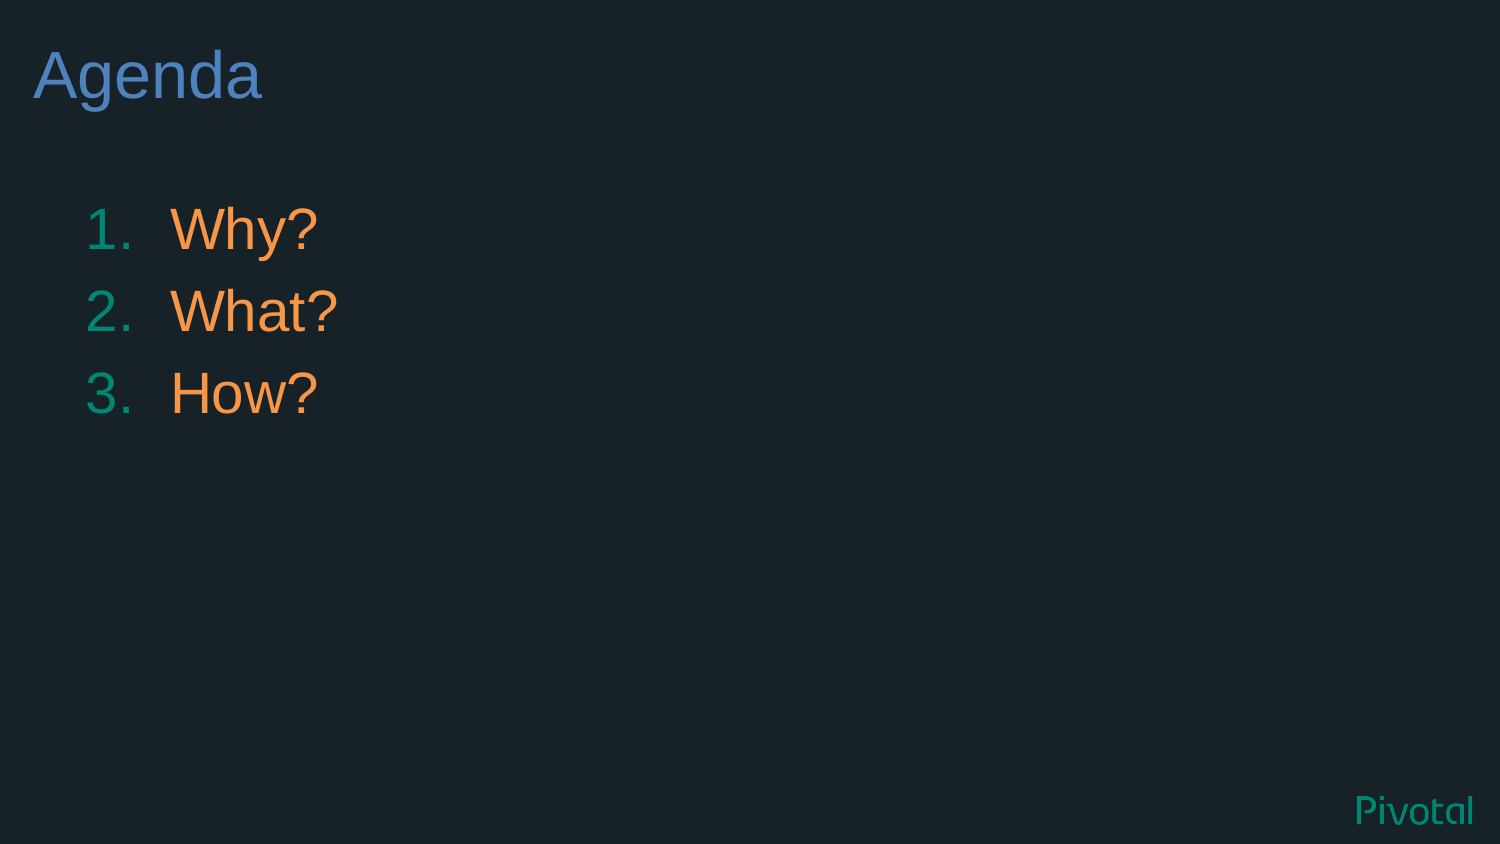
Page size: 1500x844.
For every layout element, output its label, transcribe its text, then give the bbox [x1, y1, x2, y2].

list Why? What? How? [70, 102, 1474, 734]
title Agenda [18, 24, 1462, 103]
picture [1357, 796, 1478, 825]
